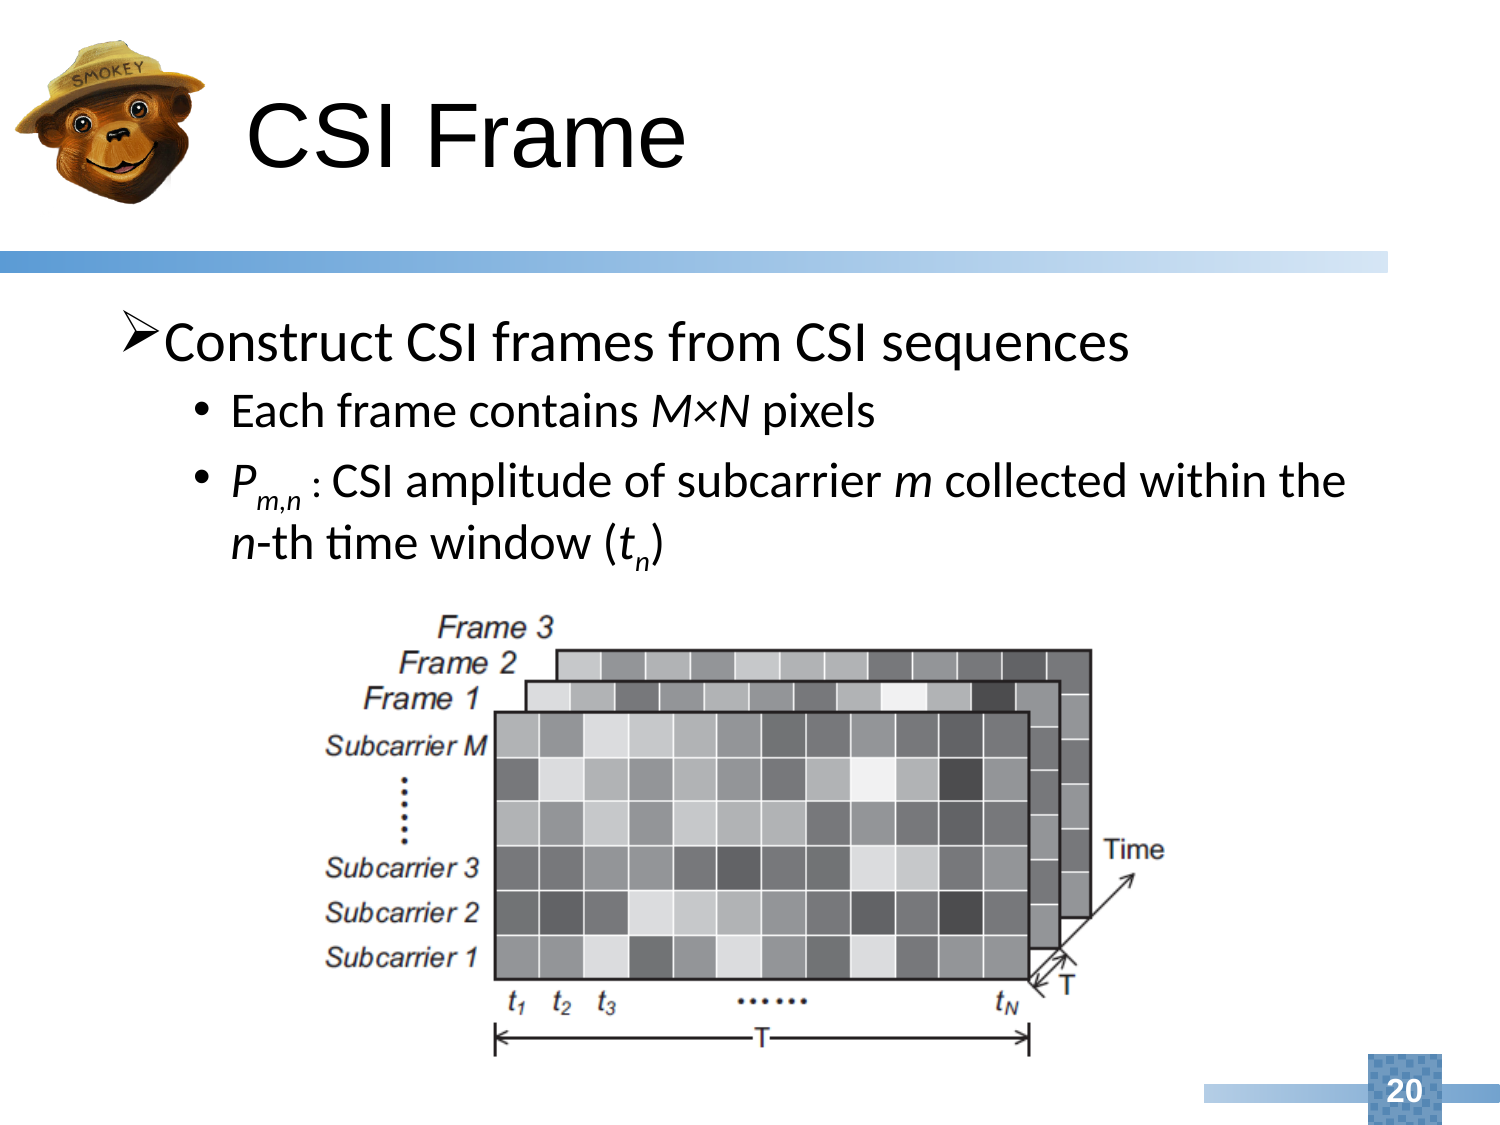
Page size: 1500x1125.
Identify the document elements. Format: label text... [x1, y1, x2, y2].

slide_number 20 [1368, 1059, 1442, 1120]
title CSI Frame [230, 41, 1397, 235]
picture [13, 28, 206, 222]
picture [260, 572, 1239, 1080]
list Construct CSI frames from CSI sequences Each frame contains M×N pixels Pm,n : CSI amplitude of subcarrier m collected within the n-th time window (tn) [103, 303, 1397, 1035]
